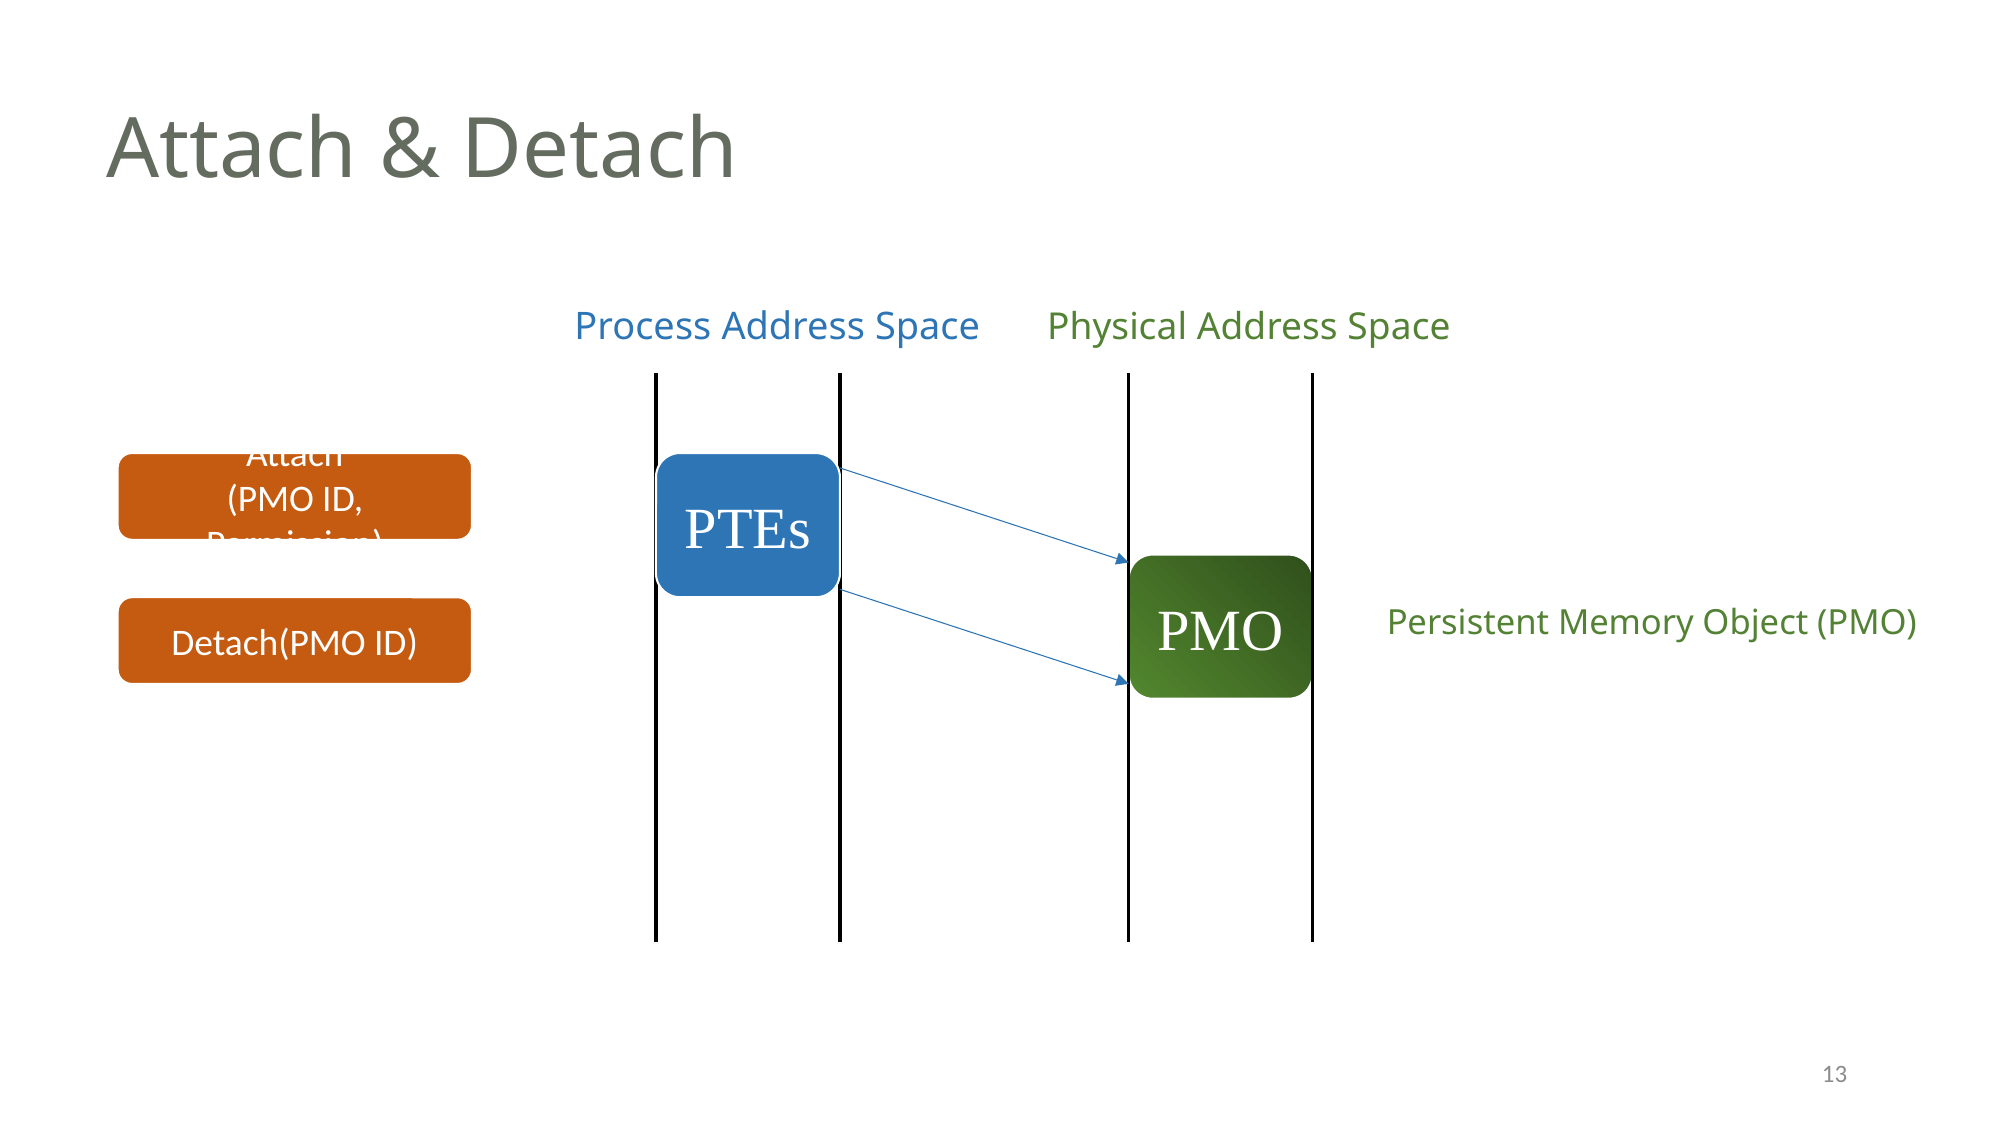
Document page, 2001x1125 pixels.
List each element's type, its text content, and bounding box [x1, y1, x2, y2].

text_box Process Address Space [559, 299, 1000, 360]
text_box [839, 467, 1129, 563]
text_box Physical Address Space [1031, 299, 1473, 360]
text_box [839, 589, 1129, 684]
text_box PTEs [657, 451, 839, 599]
slide_number 13 [1412, 1042, 1863, 1103]
title Attach & Detach [91, 90, 1909, 211]
text_box PMO [1130, 553, 1311, 700]
text_box Attach (PMO ID, Permission) [116, 451, 474, 541]
text_box Detach(PMO ID) [116, 596, 474, 686]
text_box Persistent Memory Object (PMO) [1371, 597, 1968, 657]
